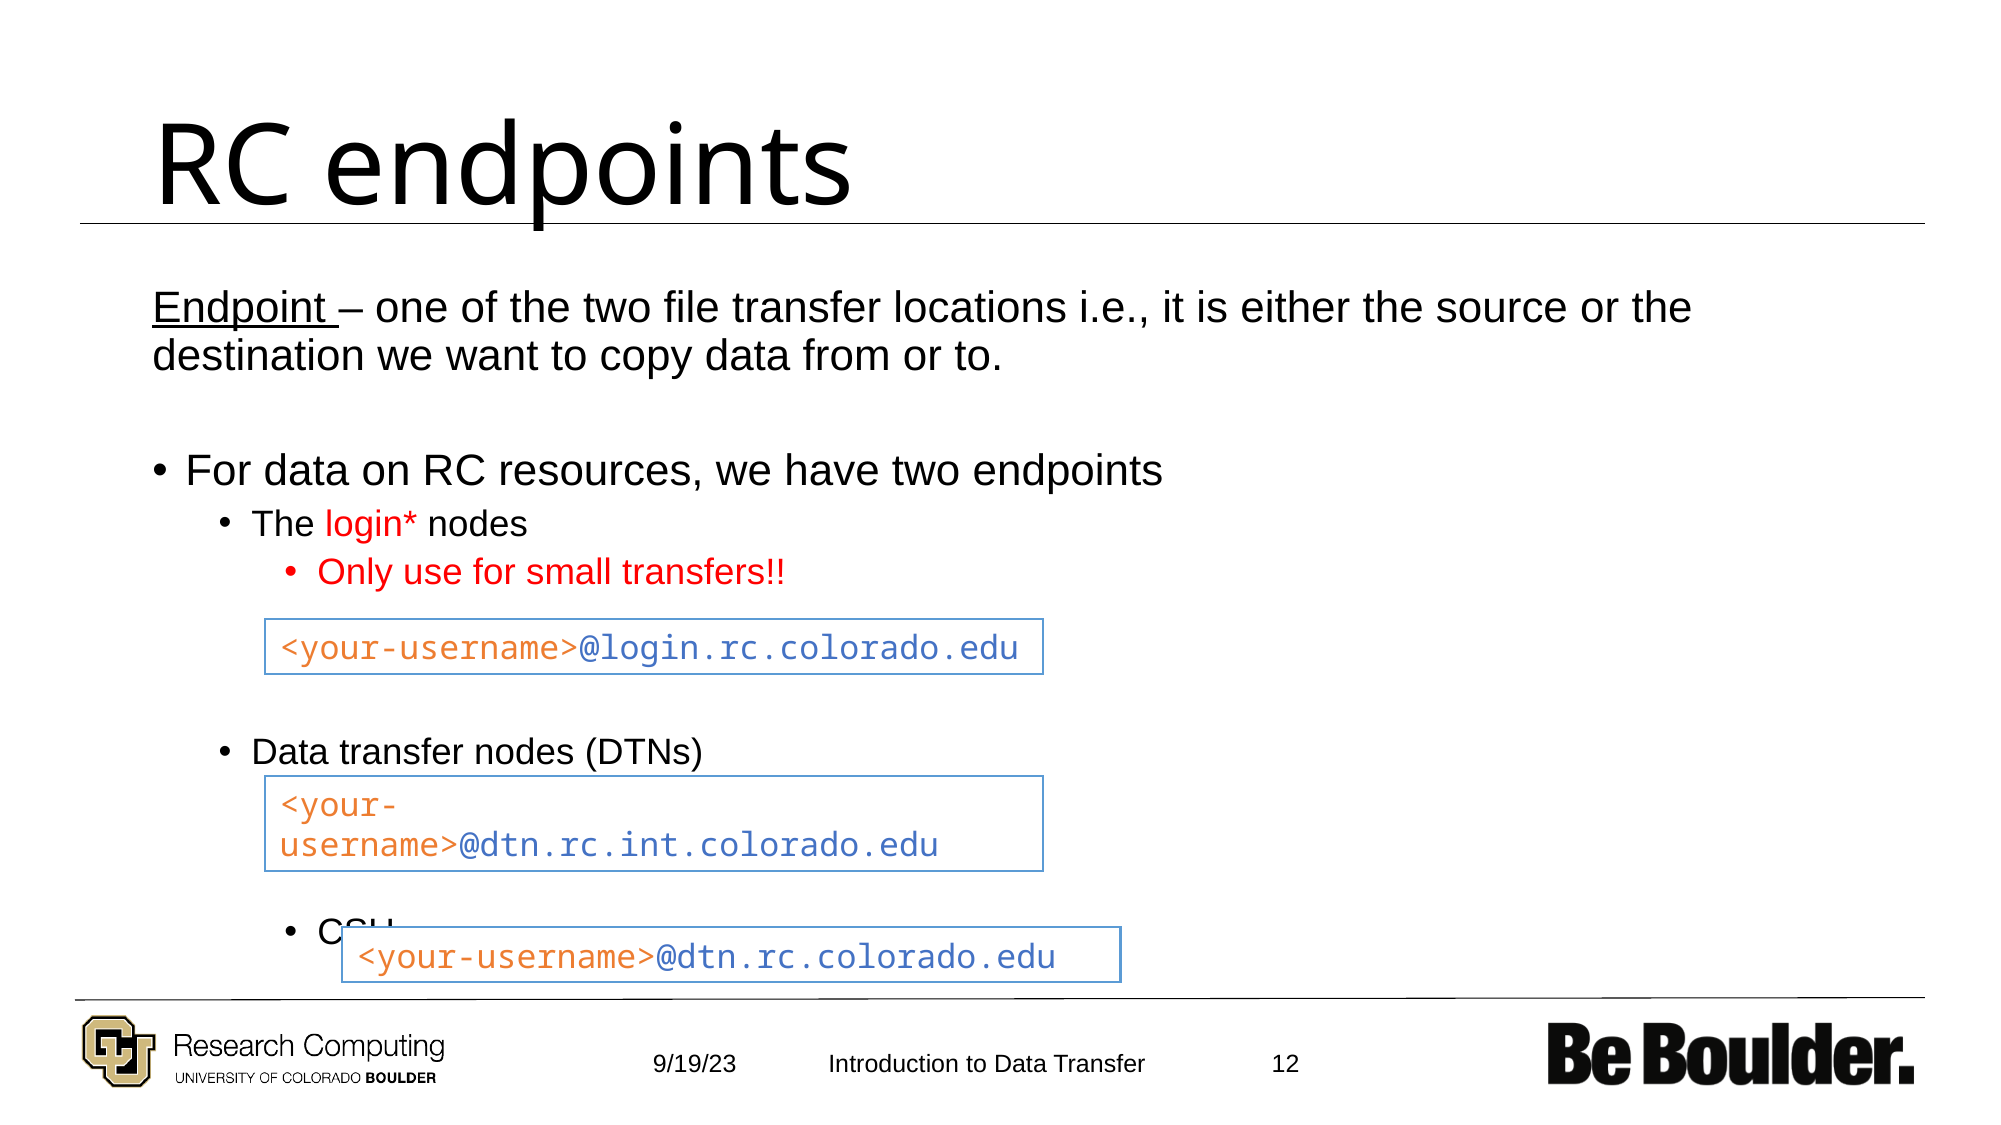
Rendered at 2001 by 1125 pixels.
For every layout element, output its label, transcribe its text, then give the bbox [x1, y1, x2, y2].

footer Introduction to Data Transfer [772, 1032, 1202, 1093]
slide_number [637, 1032, 772, 1093]
text_box <your-username>@dtn.rc.colorado.edu [341, 926, 1122, 983]
slide_number 12 [1202, 1032, 1315, 1093]
text_box <your-username>@login.rc.colorado.edu [264, 618, 1044, 675]
text_box <your-username>@dtn.rc.int.colorado.edu [264, 775, 1044, 872]
picture [81, 1015, 444, 1088]
title RC endpoints [137, 59, 1863, 277]
list Endpoint – one of the two file transfer locations i.e., it is either the source or the destination we want to copy data from or to. For data on RC resources, we have two endpoints The login* nodes Only use for small transfers!! Data transfer nodes (DTNs) CSU [137, 277, 1863, 961]
picture [1524, 1015, 1938, 1088]
